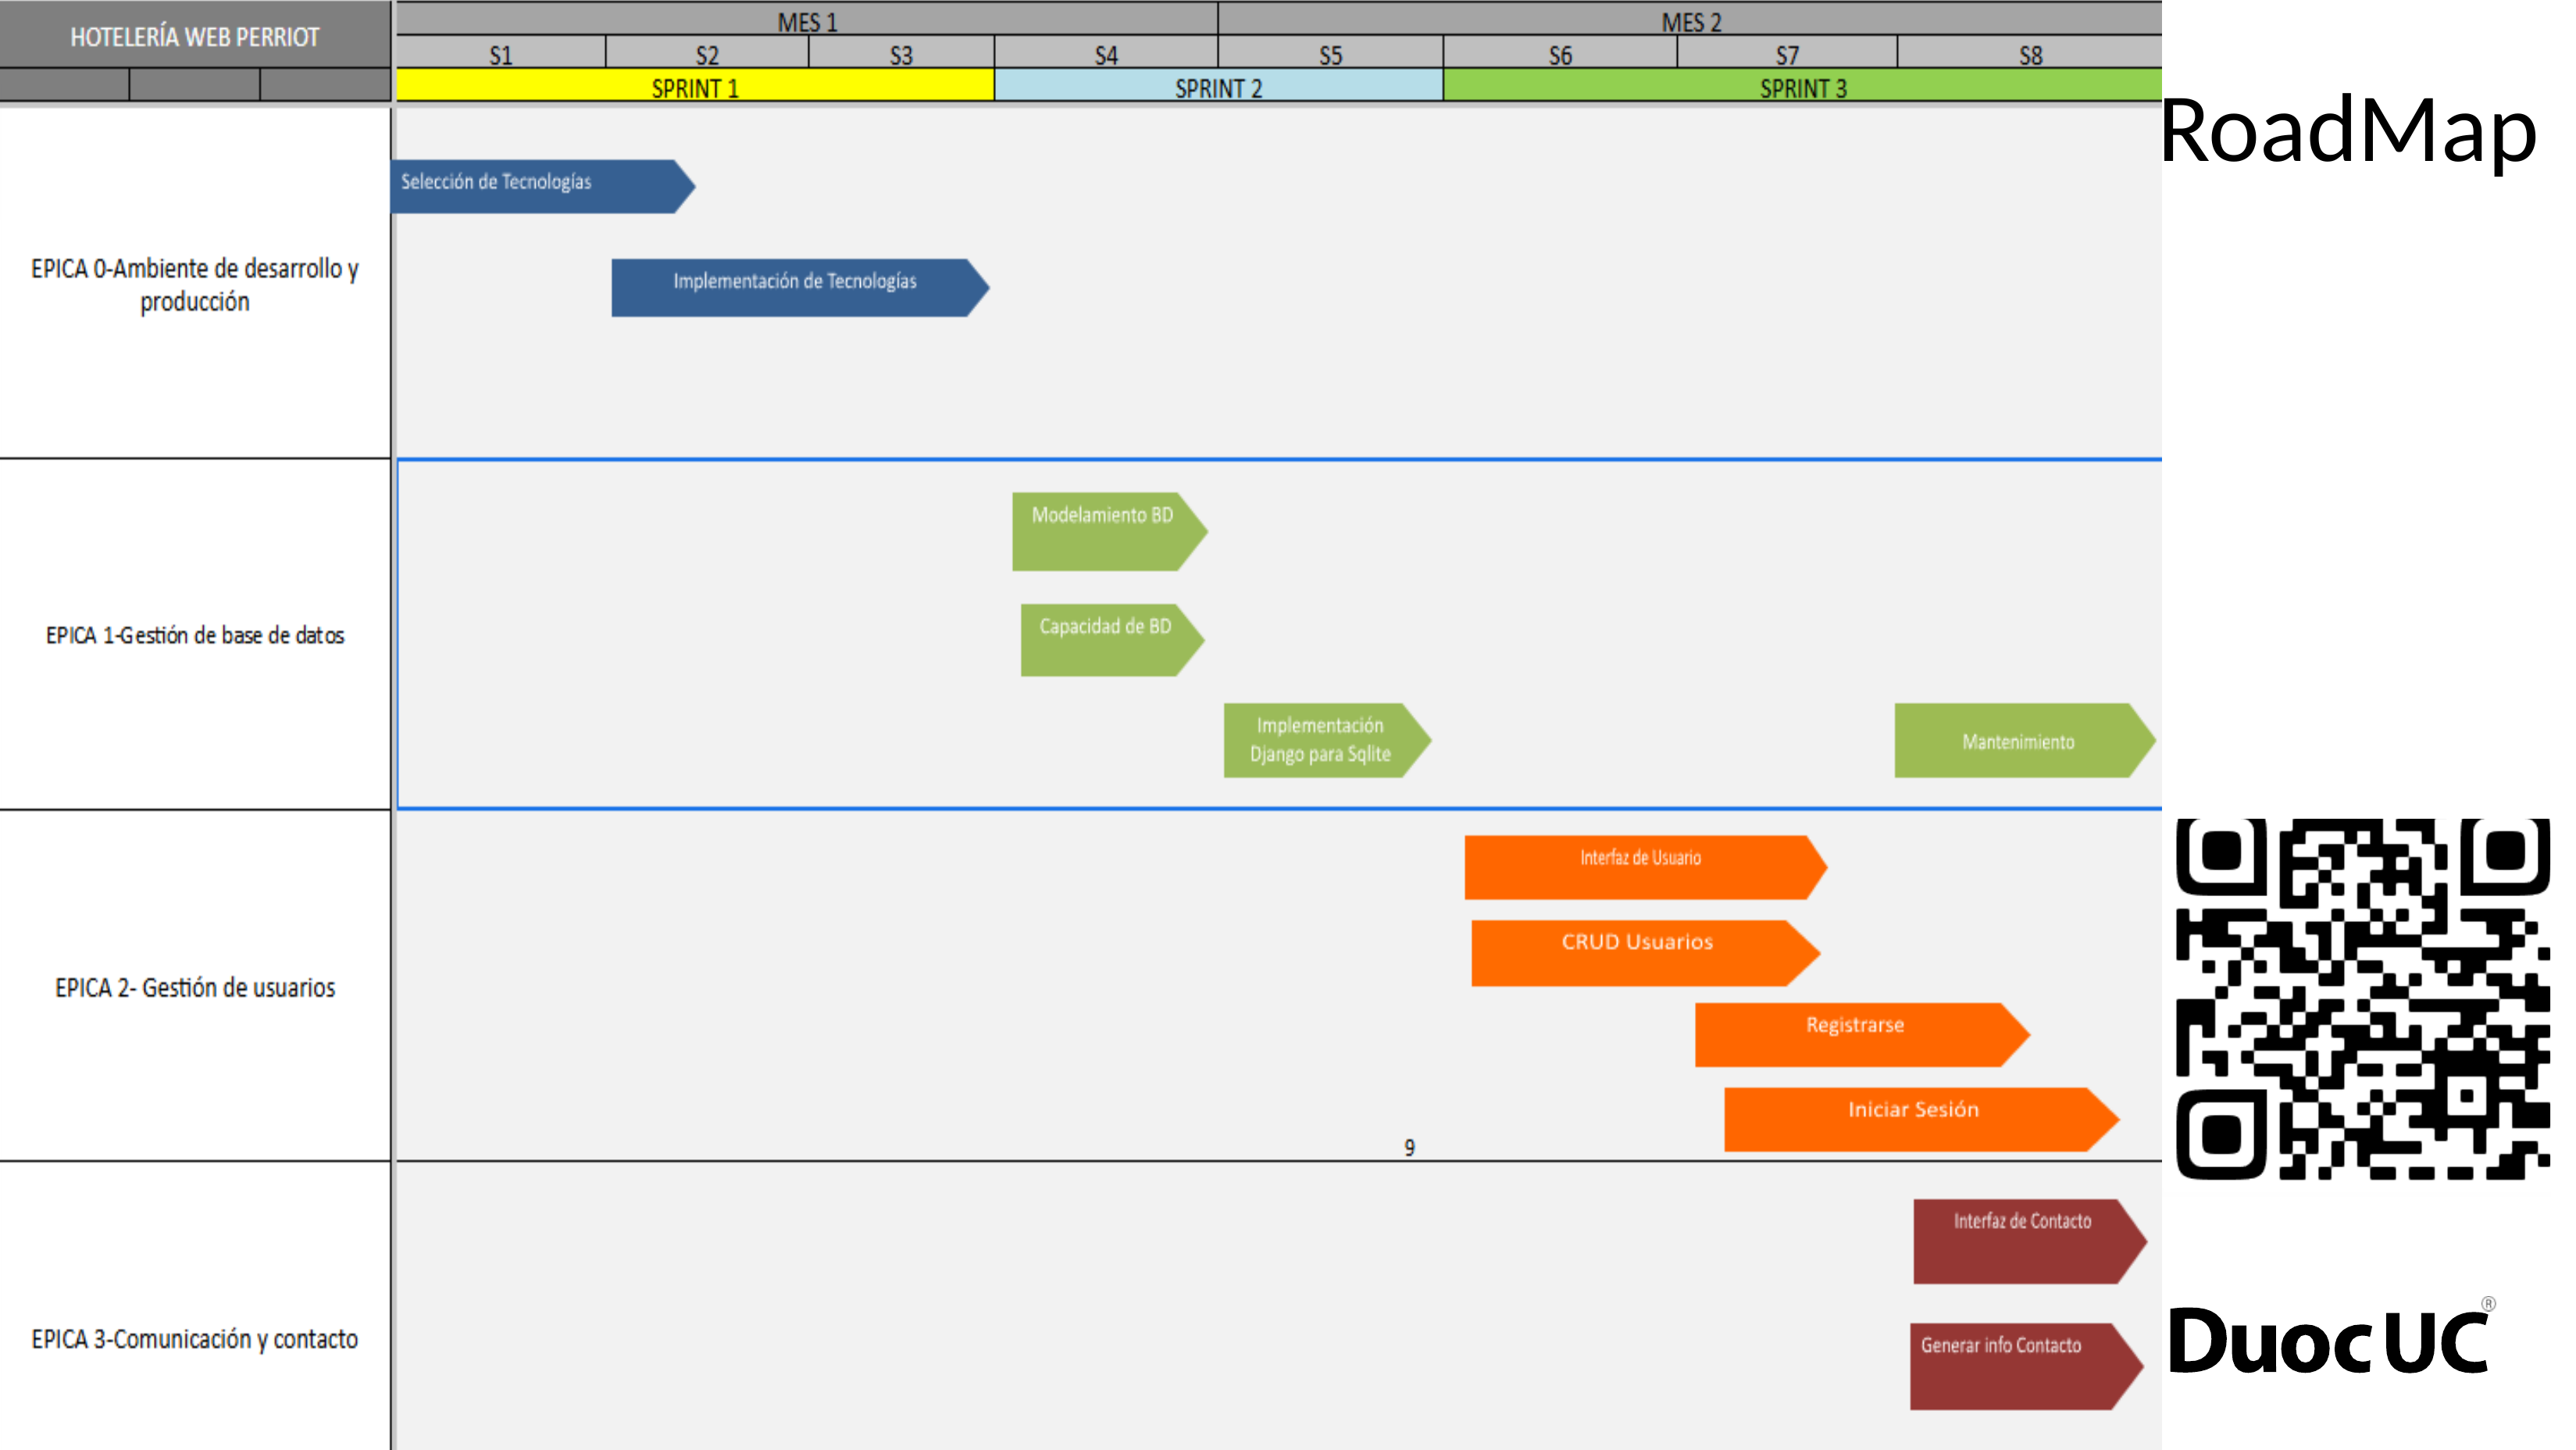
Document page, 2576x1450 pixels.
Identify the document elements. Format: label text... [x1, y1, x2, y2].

picture [2481, 1296, 2496, 1312]
picture [0, 0, 2551, 1450]
text_box RoadMap [2165, 52, 2560, 207]
